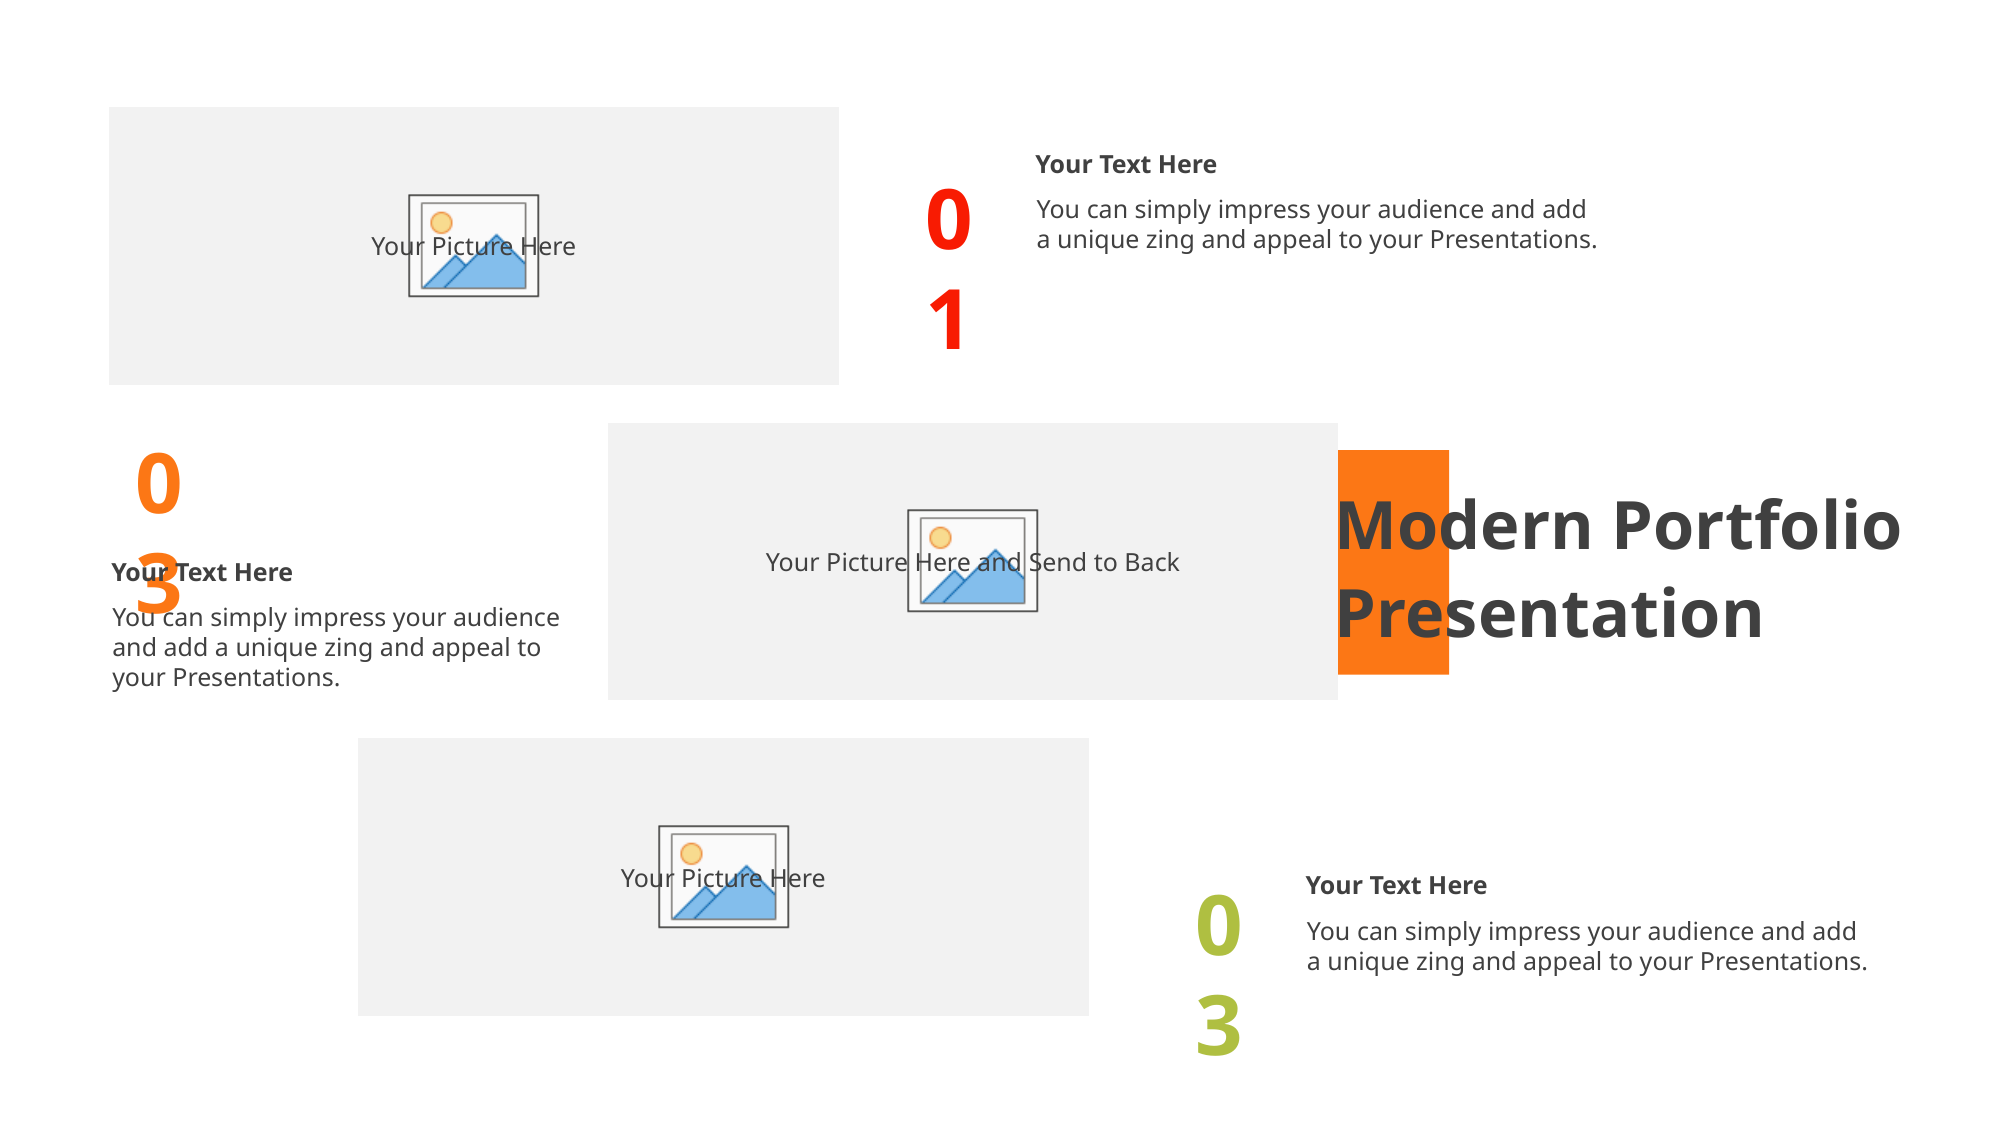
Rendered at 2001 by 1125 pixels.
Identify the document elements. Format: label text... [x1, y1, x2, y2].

picture [607, 422, 1339, 701]
picture [357, 737, 1090, 1017]
text_box 03 [96, 422, 221, 548]
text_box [1020, 140, 1619, 263]
text_box 01 [887, 158, 1012, 374]
text_box Modern Portfolio Presentation [1339, 463, 1925, 662]
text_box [96, 548, 589, 701]
text_box [1339, 449, 1451, 463]
picture [108, 106, 840, 385]
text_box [1290, 862, 1889, 985]
text_box 03 [1157, 865, 1282, 1080]
text_box [1339, 662, 1451, 676]
